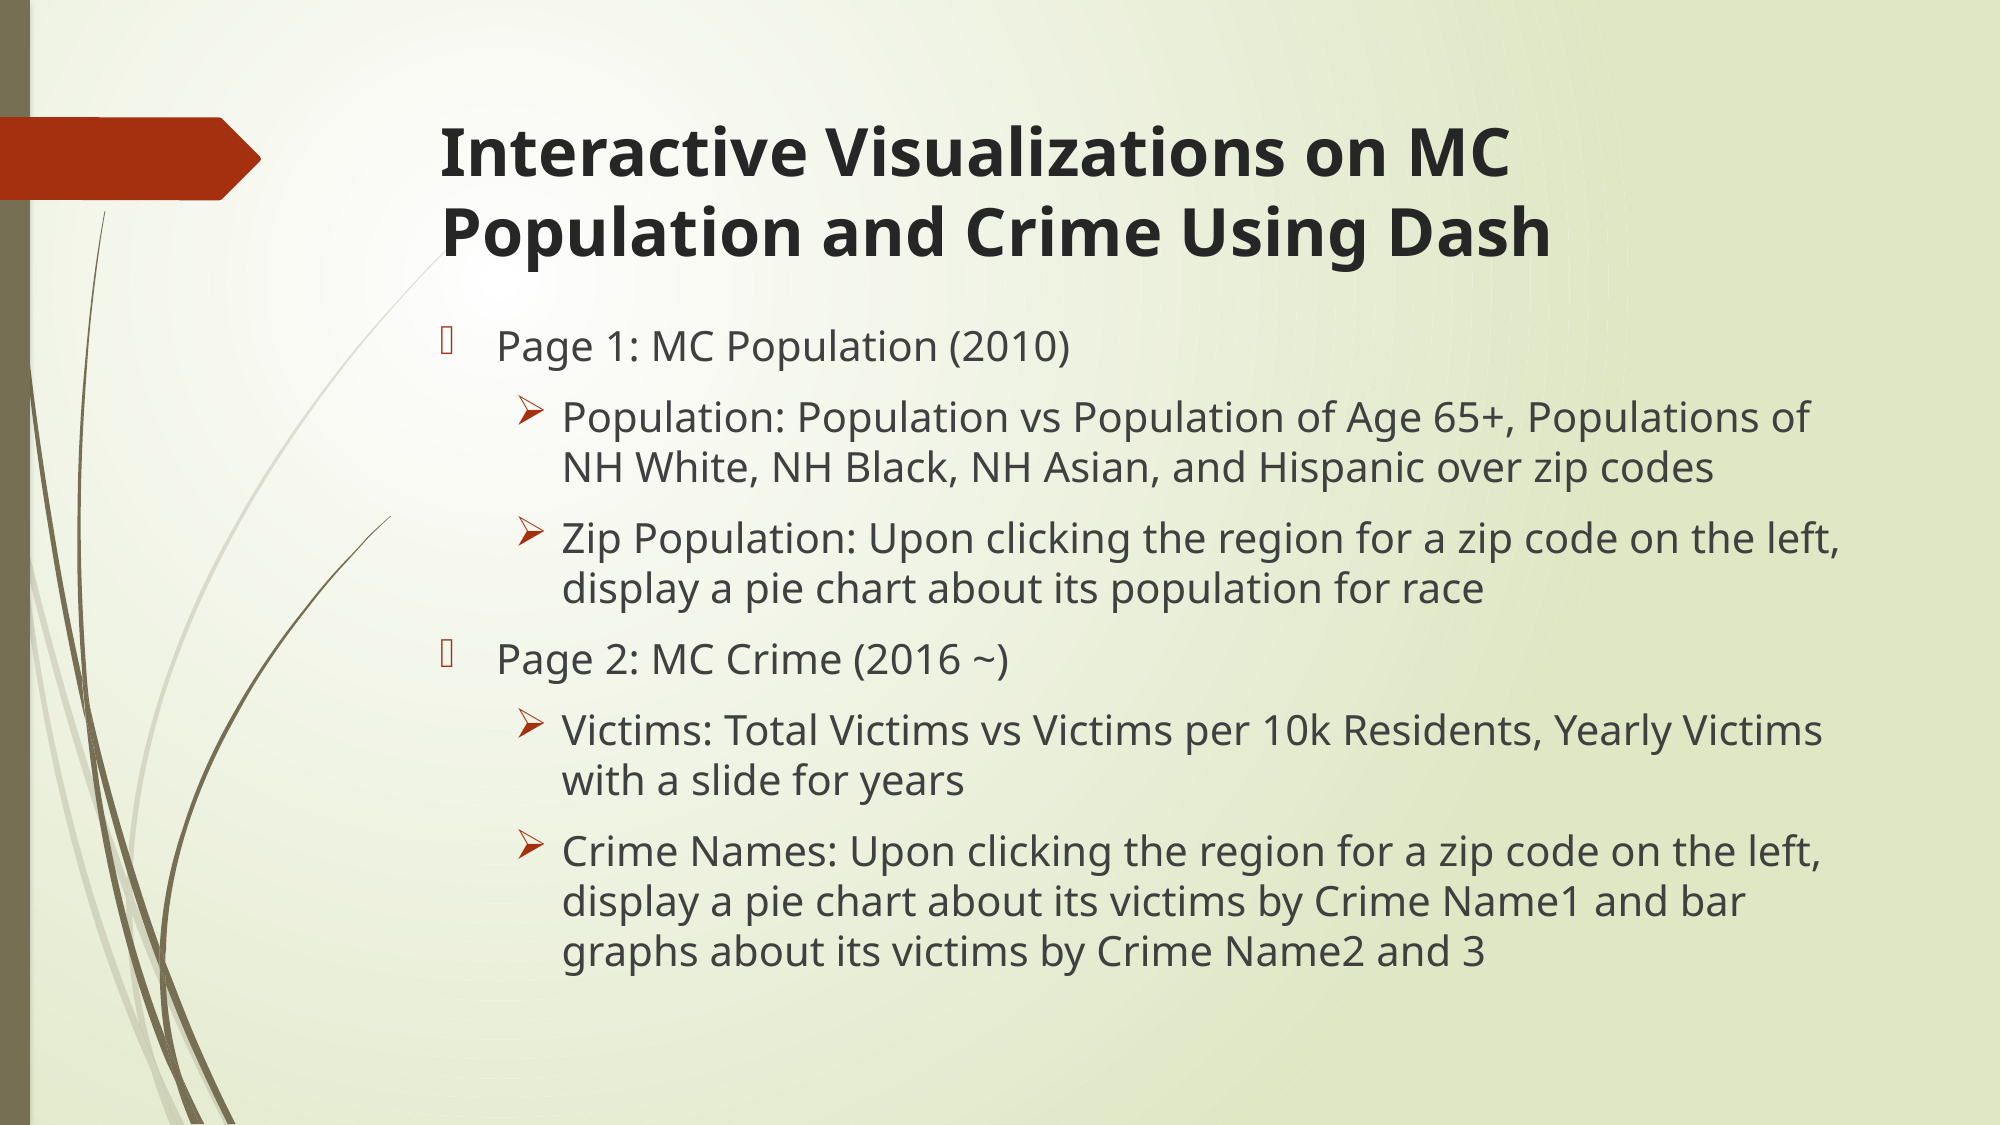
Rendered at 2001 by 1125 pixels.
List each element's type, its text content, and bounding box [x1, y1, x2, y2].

list Page 1: MC Population (2010) Population: Population vs Population of Age 65+, Populations of NH White, NH Black, NH Asian, and Hispanic over zip codes Zip Population: Upon clicking the region for a zip code on the left, display a pie chart about its population for race Page 2: MC Crime (2016 ~) Victims: Total Victims vs Victims per 10k Residents, Yearly Victims with a slide for years Crime Names: Upon clicking the region for a zip code on the left, display a pie chart about its victims by Crime Name1 and bar graphs about its victims by Crime Name2 and 3 [424, 312, 1888, 1023]
title Interactive Visualizations on MC Population and Crime Using Dash [425, 102, 1888, 312]
